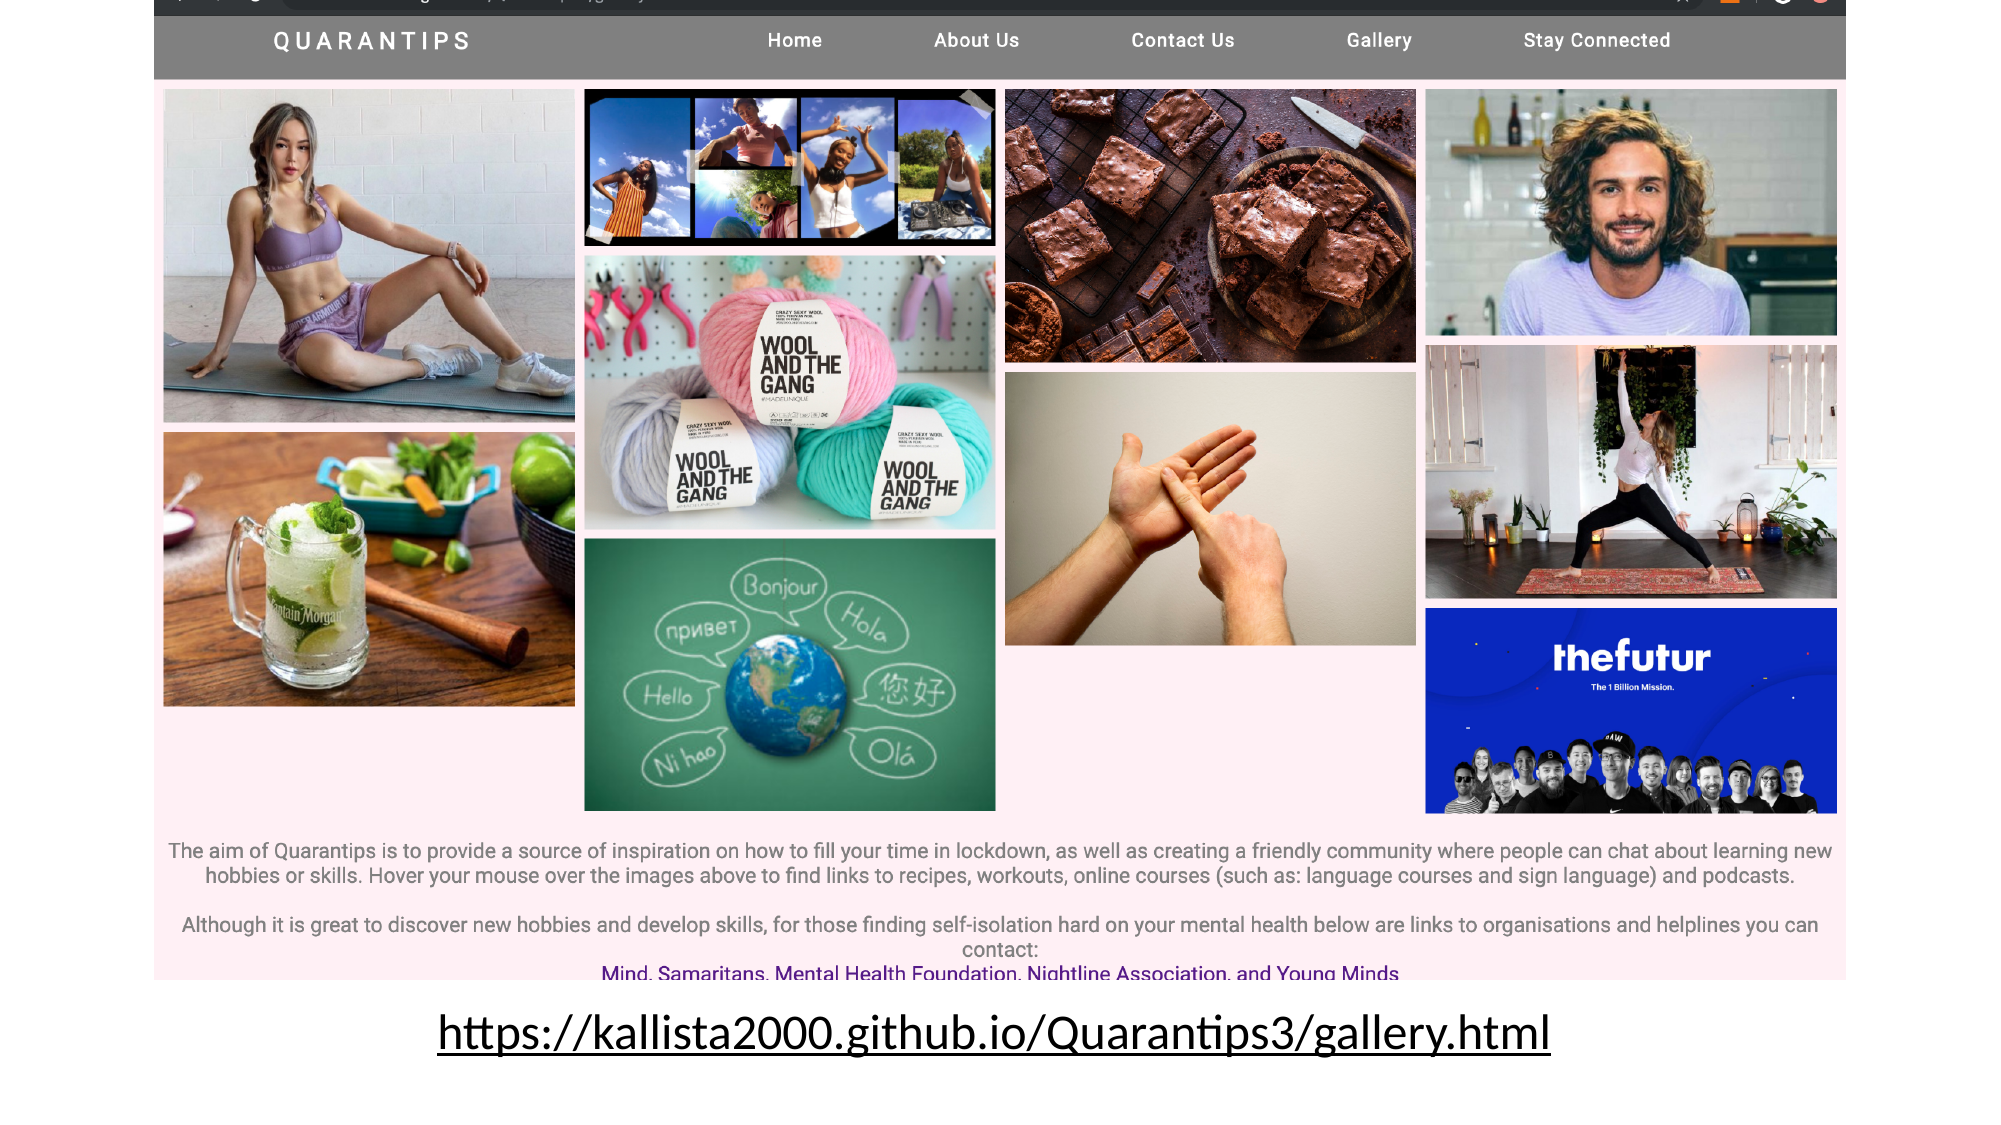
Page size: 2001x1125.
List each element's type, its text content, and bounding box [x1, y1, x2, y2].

subtitle https://kallista2000.github.io/Quarantips3/gallery.html [145, 998, 1855, 1102]
picture [154, 0, 1846, 980]
